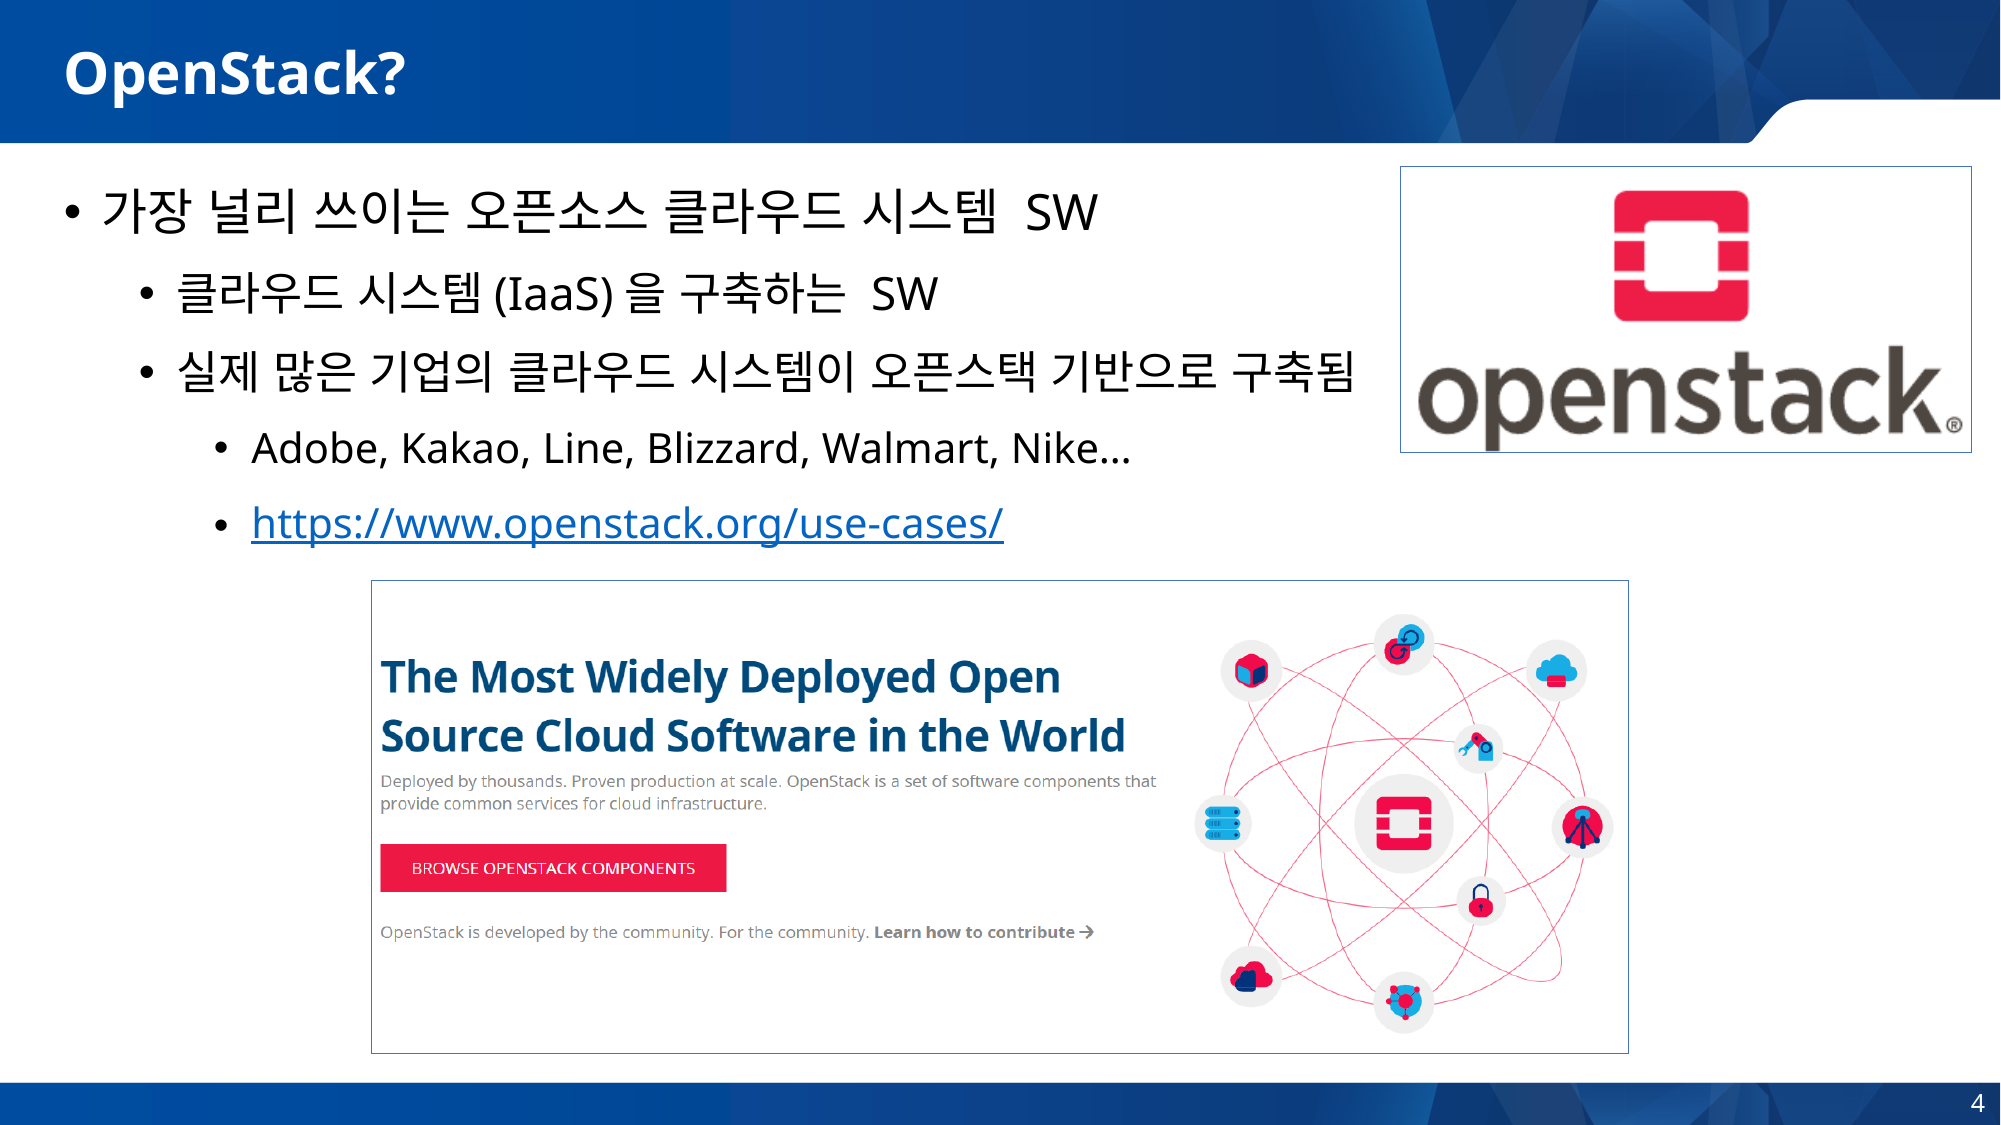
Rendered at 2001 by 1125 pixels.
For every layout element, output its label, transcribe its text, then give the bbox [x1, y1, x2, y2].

slide_number 4 [1787, 1084, 2000, 1125]
list 가장 널리 쓰이는 오픈소스 클라우드 시스템 SW 클라우드 시스템(IaaS)을 구축하는 SW 실제 많은 기업의 클라우드 시스템이 오픈스택 기반으로 구축됨 Adobe, Kakao, Line, Blizzard, Walmart, Nike… https://www.openstack.org/use-cases/ [48, 158, 1961, 1069]
title OpenStack? [48, 31, 1961, 120]
picture [0, 0, 2001, 1125]
